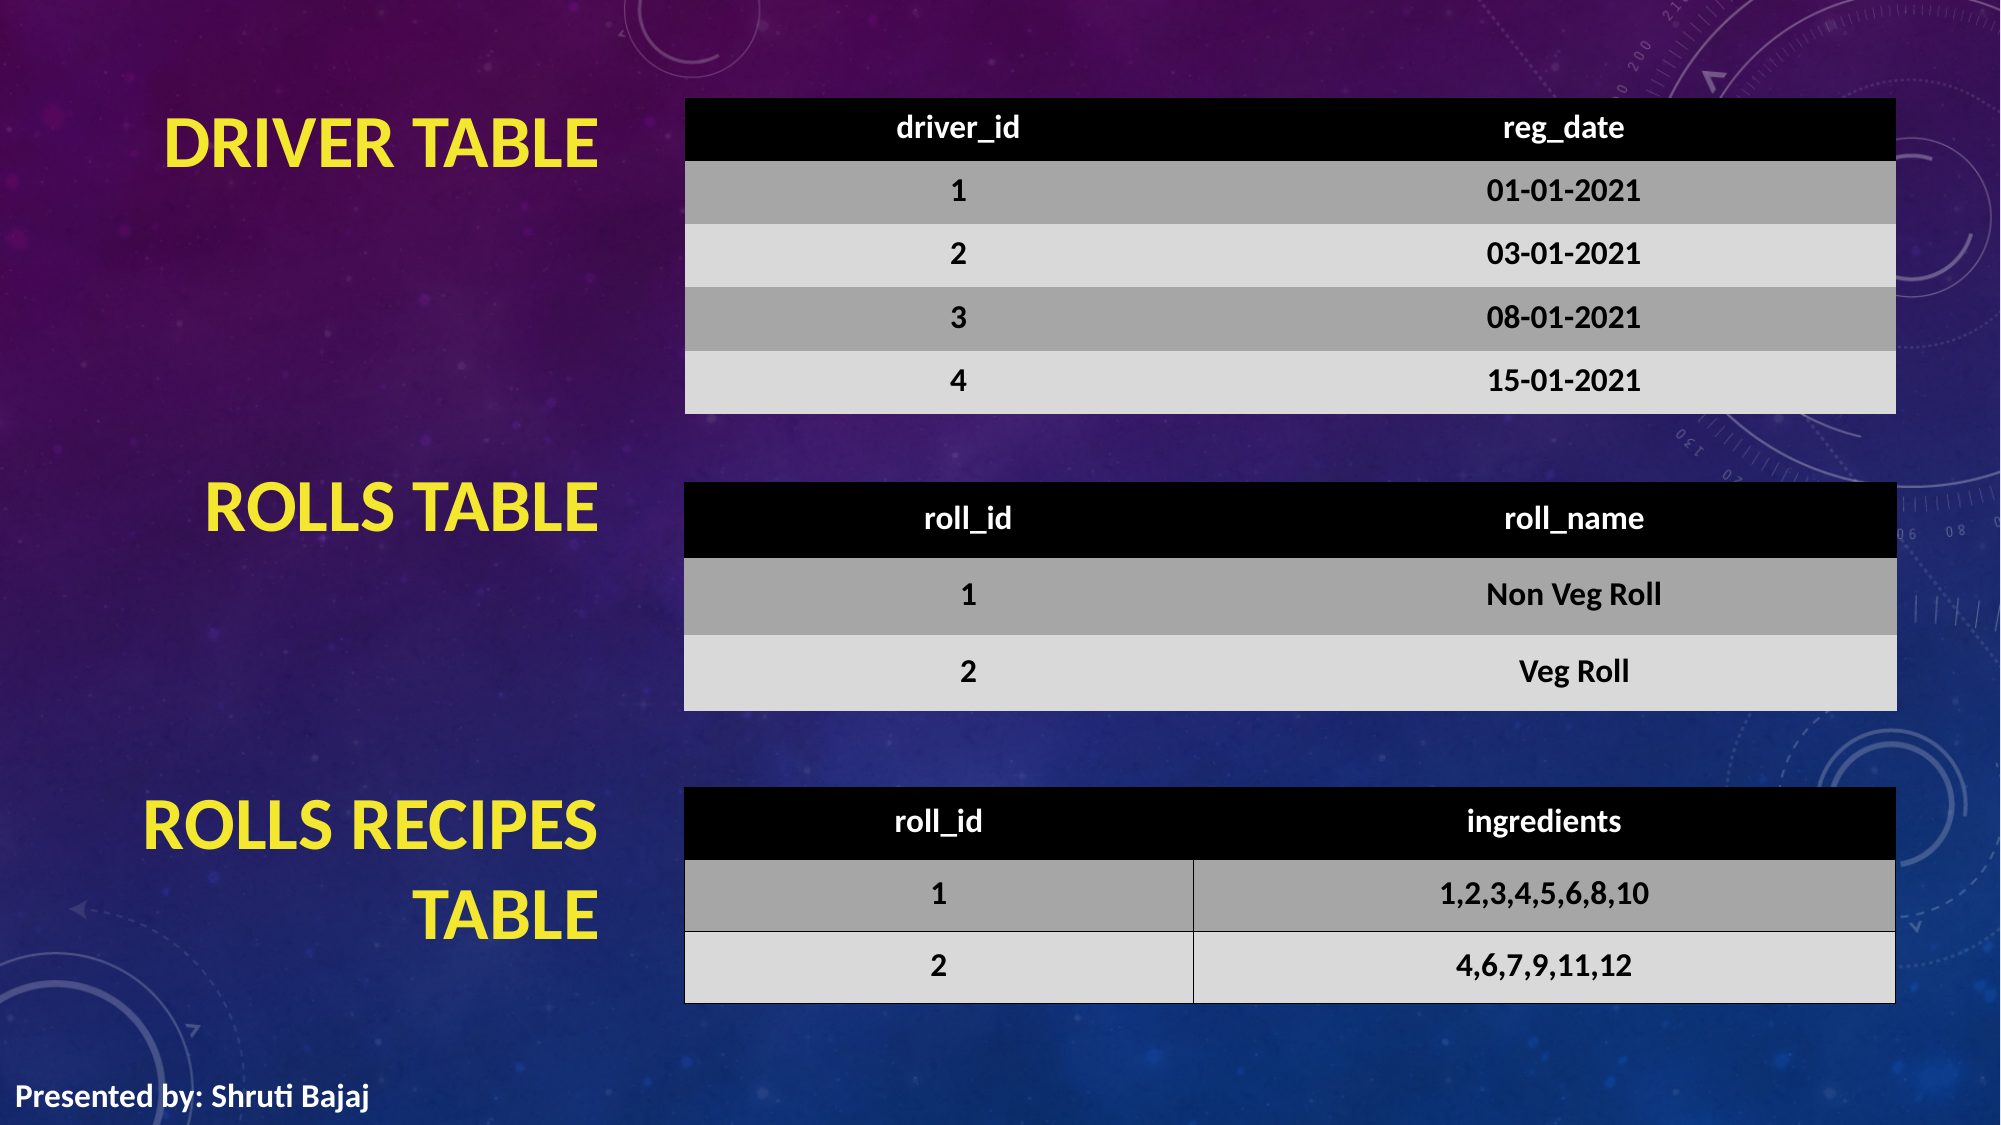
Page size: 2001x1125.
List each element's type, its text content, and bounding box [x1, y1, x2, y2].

table_header driver_id [685, 98, 1232, 161]
table_header reg_date [1232, 98, 1896, 161]
table_header roll_id [684, 482, 1252, 558]
table_cell 1 [685, 860, 1193, 931]
table_cell 2 [684, 635, 1252, 711]
picture [0, 0, 2001, 1125]
table_cell 03-01-2021 [1232, 224, 1896, 287]
footer Presented by: Shruti Bajaj [0, 1062, 1284, 1125]
table_cell 4,6,7,9,11,12 [1194, 932, 1895, 1003]
table_cell Veg Roll [1252, 635, 1897, 711]
table_cell 08-01-2021 [1232, 287, 1896, 351]
table_cell 1 [684, 558, 1252, 635]
table_cell 15-01-2021 [1232, 351, 1896, 414]
table_cell 2 [685, 932, 1193, 1003]
table_header ingredients [1194, 788, 1895, 859]
table_cell 01-01-2021 [1232, 161, 1896, 224]
table_header roll_name [1252, 482, 1897, 558]
table_cell 4 [685, 351, 1232, 414]
table_cell 1,2,3,4,5,6,8,10 [1194, 860, 1895, 931]
table_cell Non Veg Roll [1252, 558, 1897, 635]
table_cell 2 [685, 224, 1232, 287]
table_cell 3 [685, 287, 1232, 351]
title DRIVER TABLE [58, 71, 615, 203]
text_box ROLLS TABLE [47, 435, 615, 590]
table_cell 1 [685, 161, 1232, 224]
table_header roll_id [685, 788, 1193, 859]
text_box ROLLS RECIPES TABLE [51, 788, 615, 942]
